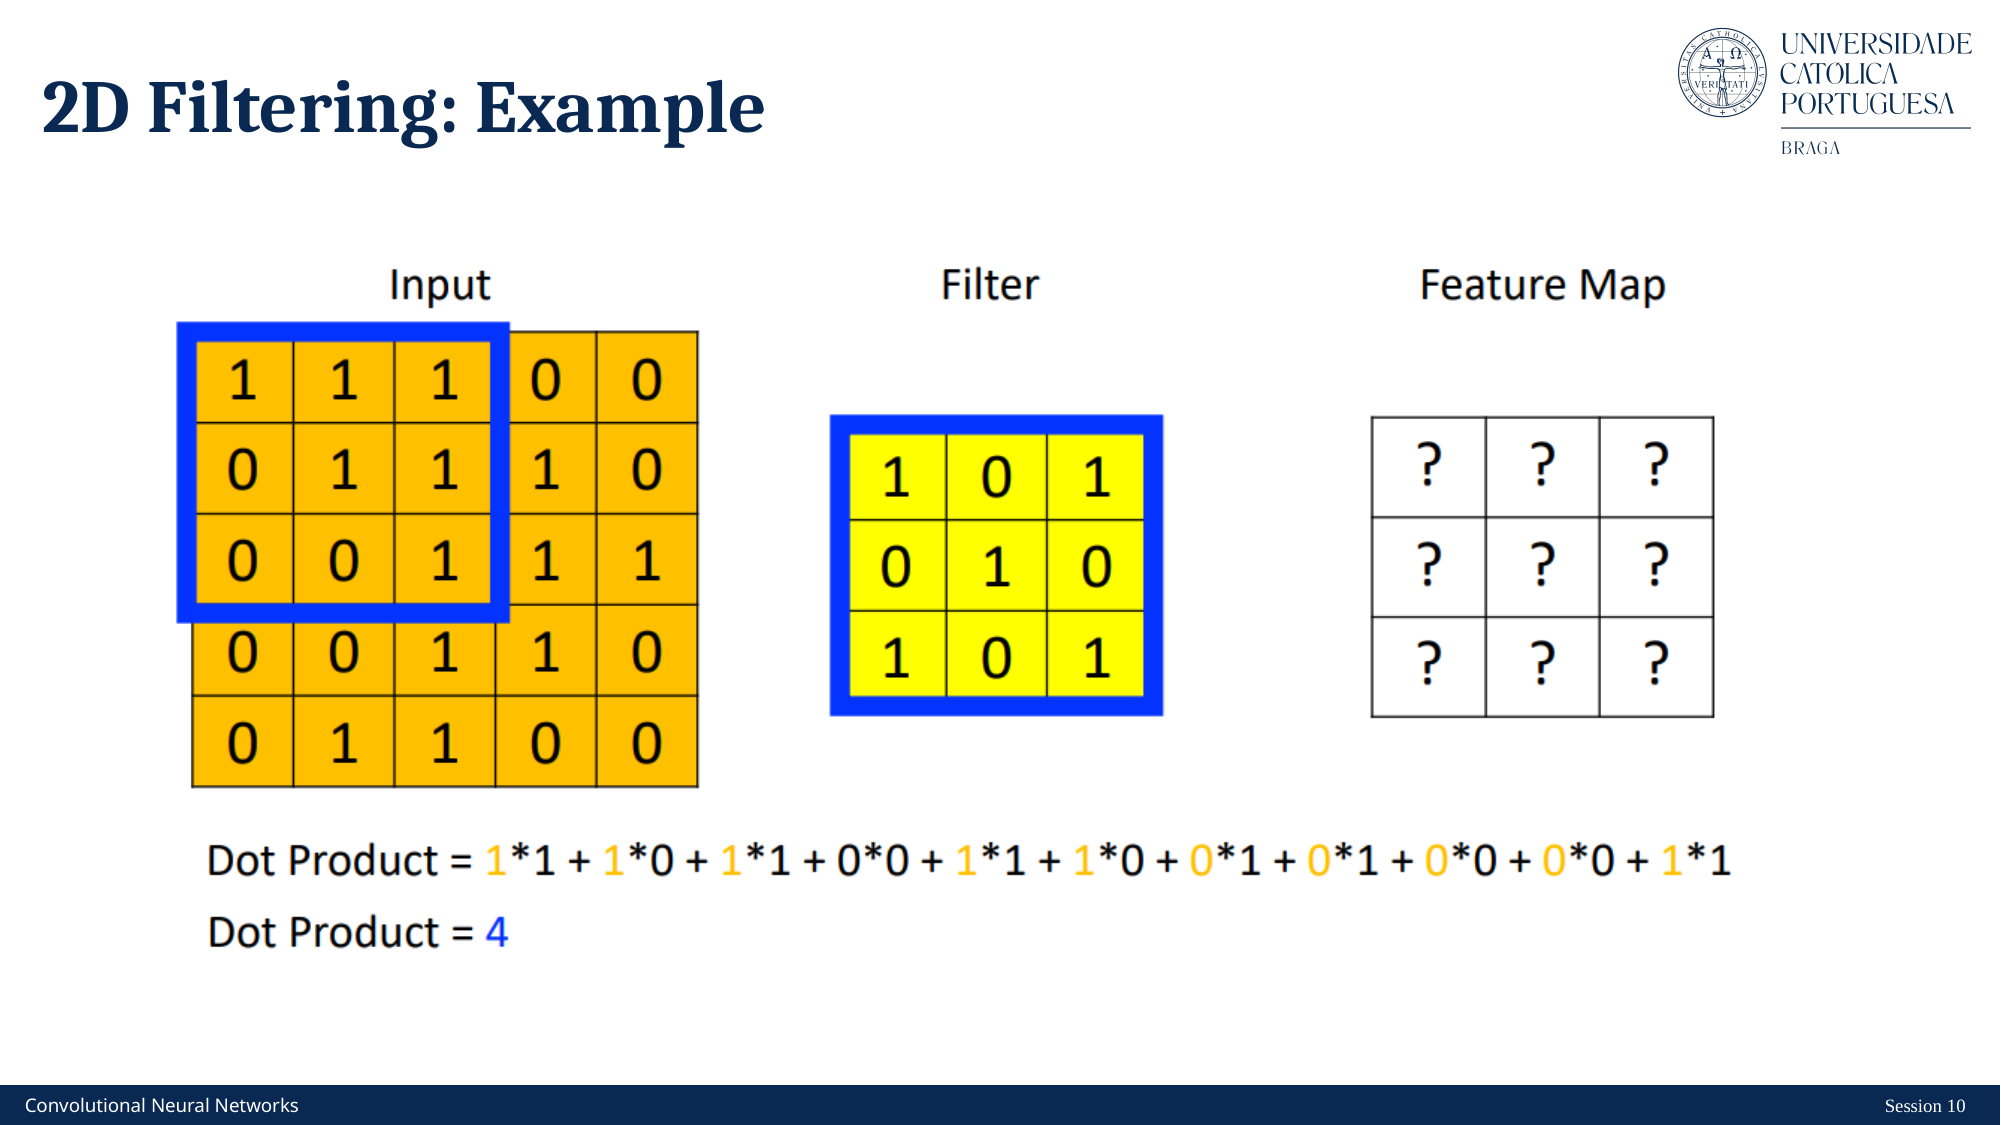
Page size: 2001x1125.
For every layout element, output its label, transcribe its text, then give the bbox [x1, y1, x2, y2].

picture [1672, 18, 1982, 163]
text_box [0, 1085, 2000, 1125]
text_box Convolutional Neural Networks [9, 1086, 1126, 1125]
text_box Session 10 [1126, 1086, 1981, 1125]
title 2D Filtering: Example [27, 0, 1753, 218]
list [160, 253, 1753, 969]
